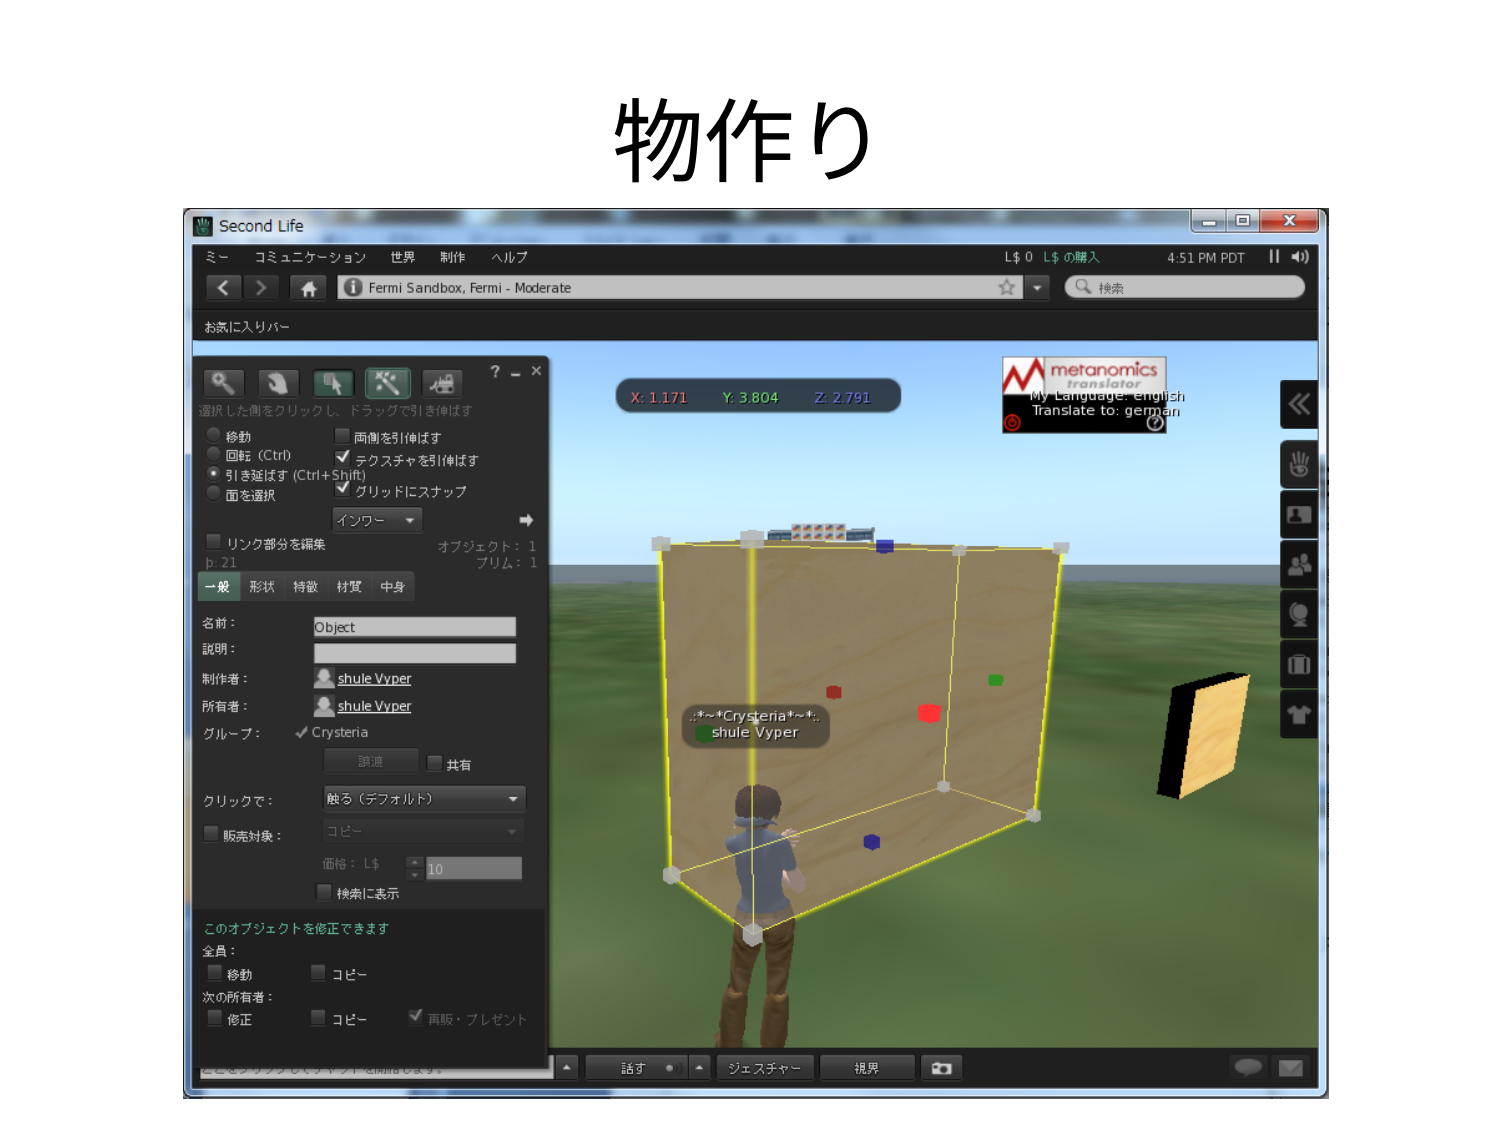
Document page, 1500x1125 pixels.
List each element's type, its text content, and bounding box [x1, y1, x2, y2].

title 物作り [75, 45, 1425, 233]
picture [182, 207, 1329, 1099]
